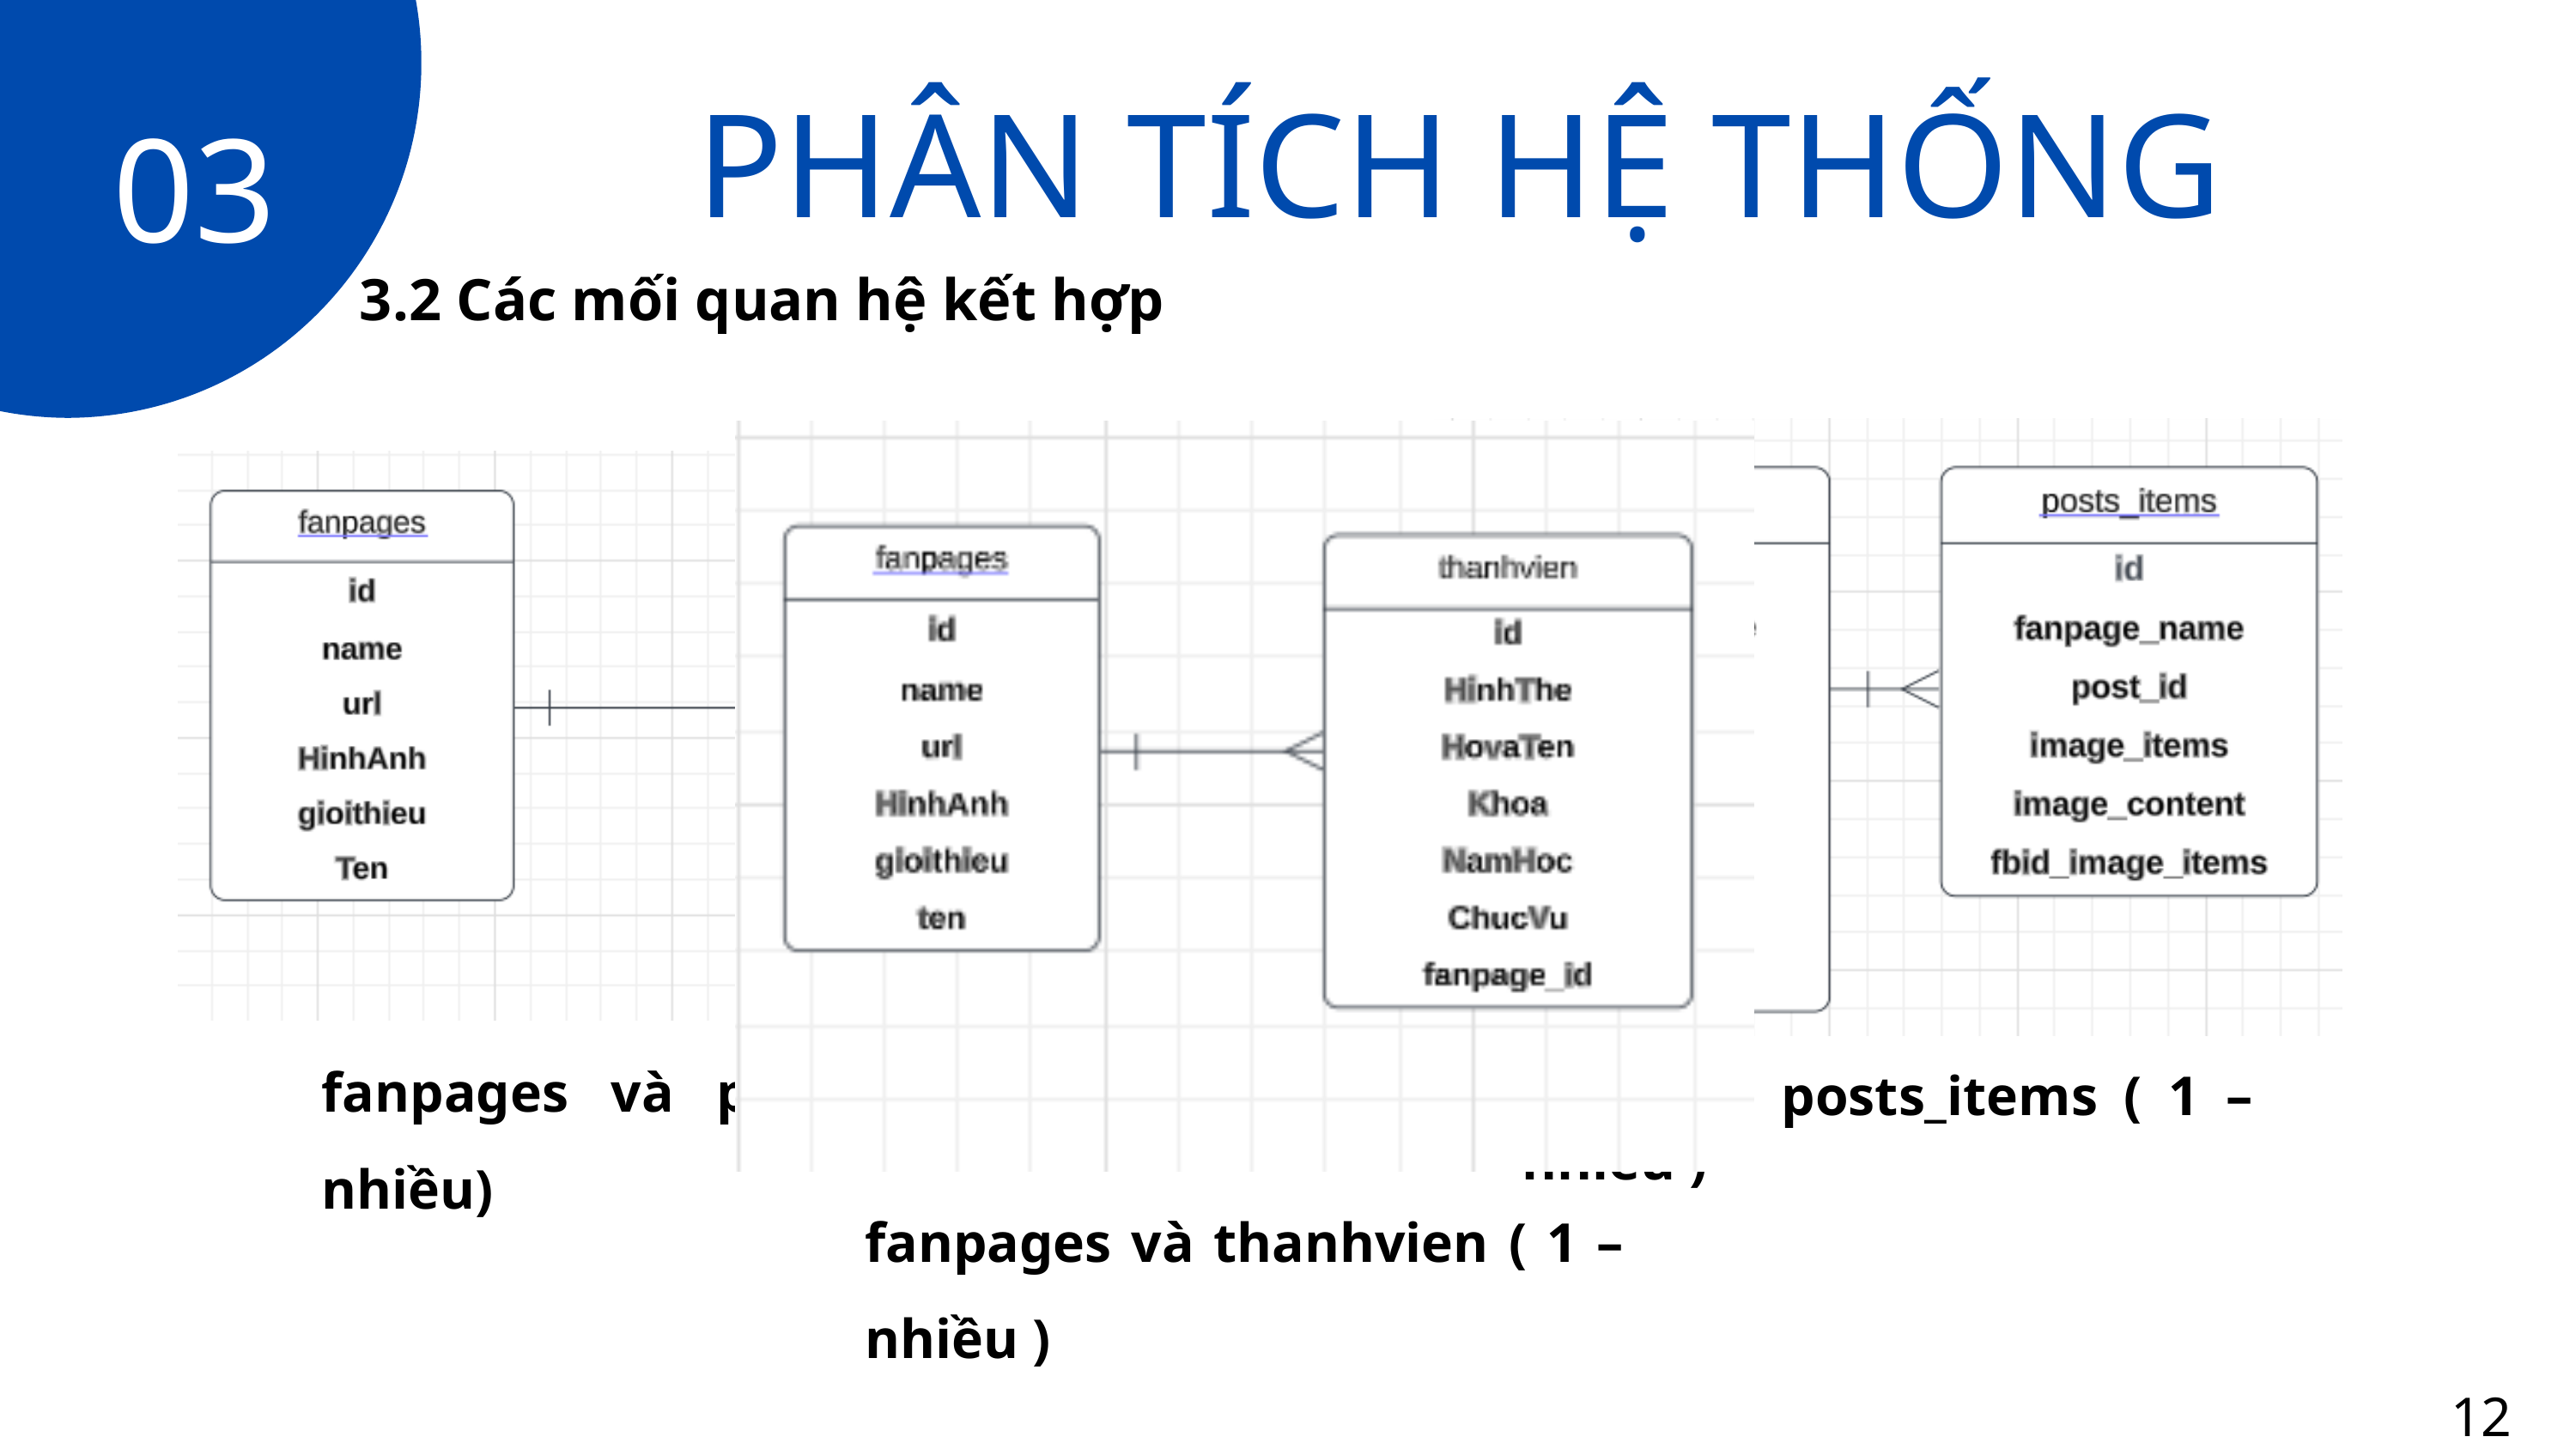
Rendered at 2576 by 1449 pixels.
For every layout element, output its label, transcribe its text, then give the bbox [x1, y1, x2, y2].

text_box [0, 0, 423, 418]
text_box 12 [2424, 1246, 2539, 1447]
text_box PHÂN TÍCH HỆ THỐNG [475, 45, 2445, 247]
text_box 3.2 Các mối quan hệ kết hợp [427, 263, 1953, 332]
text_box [1433, 418, 2342, 1135]
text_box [734, 421, 1754, 1270]
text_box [178, 451, 730, 1119]
